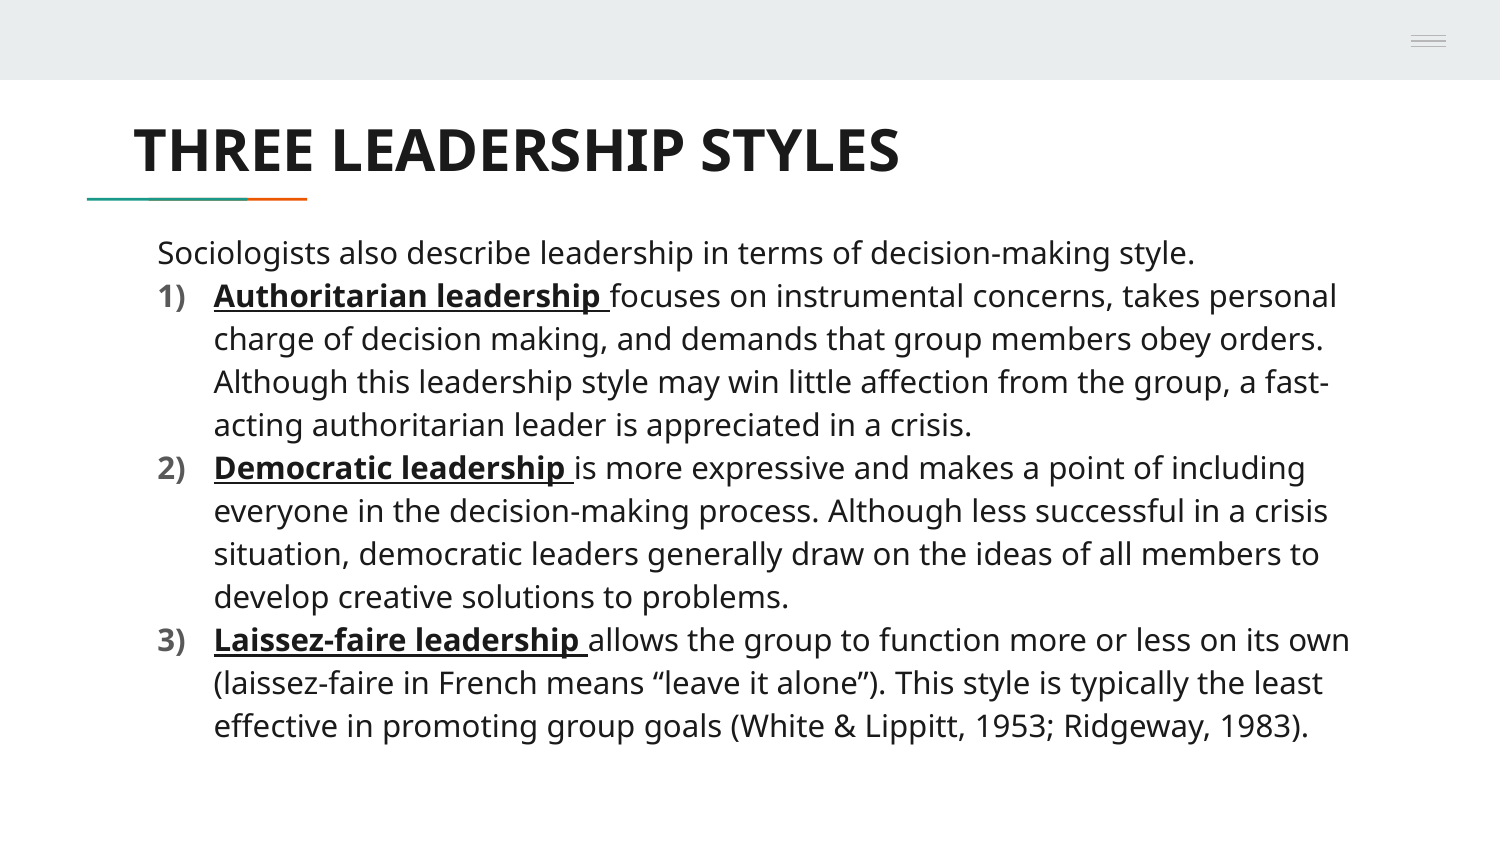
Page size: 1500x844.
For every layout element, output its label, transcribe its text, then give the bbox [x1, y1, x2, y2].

list Sociologists also describe leadership in terms of decision-making style. Authoritarian leadership focuses on instrumental concerns, takes personal charge of decision making, and demands that group members obey orders. Although this leadership style may win little affection from the group, a fast-acting authoritarian leader is appreciated in a crisis. Democratic leadership is more expressive and makes a point of including everyone in the decision-making process. Although less successful in a crisis situation, democratic leaders generally draw on the ideas of all members to develop creative solutions to problems. Laissez-faire leadership allows the group to function more or less on its own (laissez-faire in French means “leave it alone”). This style is typically the least effective in promoting group goals (White & Lippitt, 1953; Ridgeway, 1983). [118, 212, 1380, 779]
title THREE LEADERSHIP STYLES [118, 97, 1380, 185]
